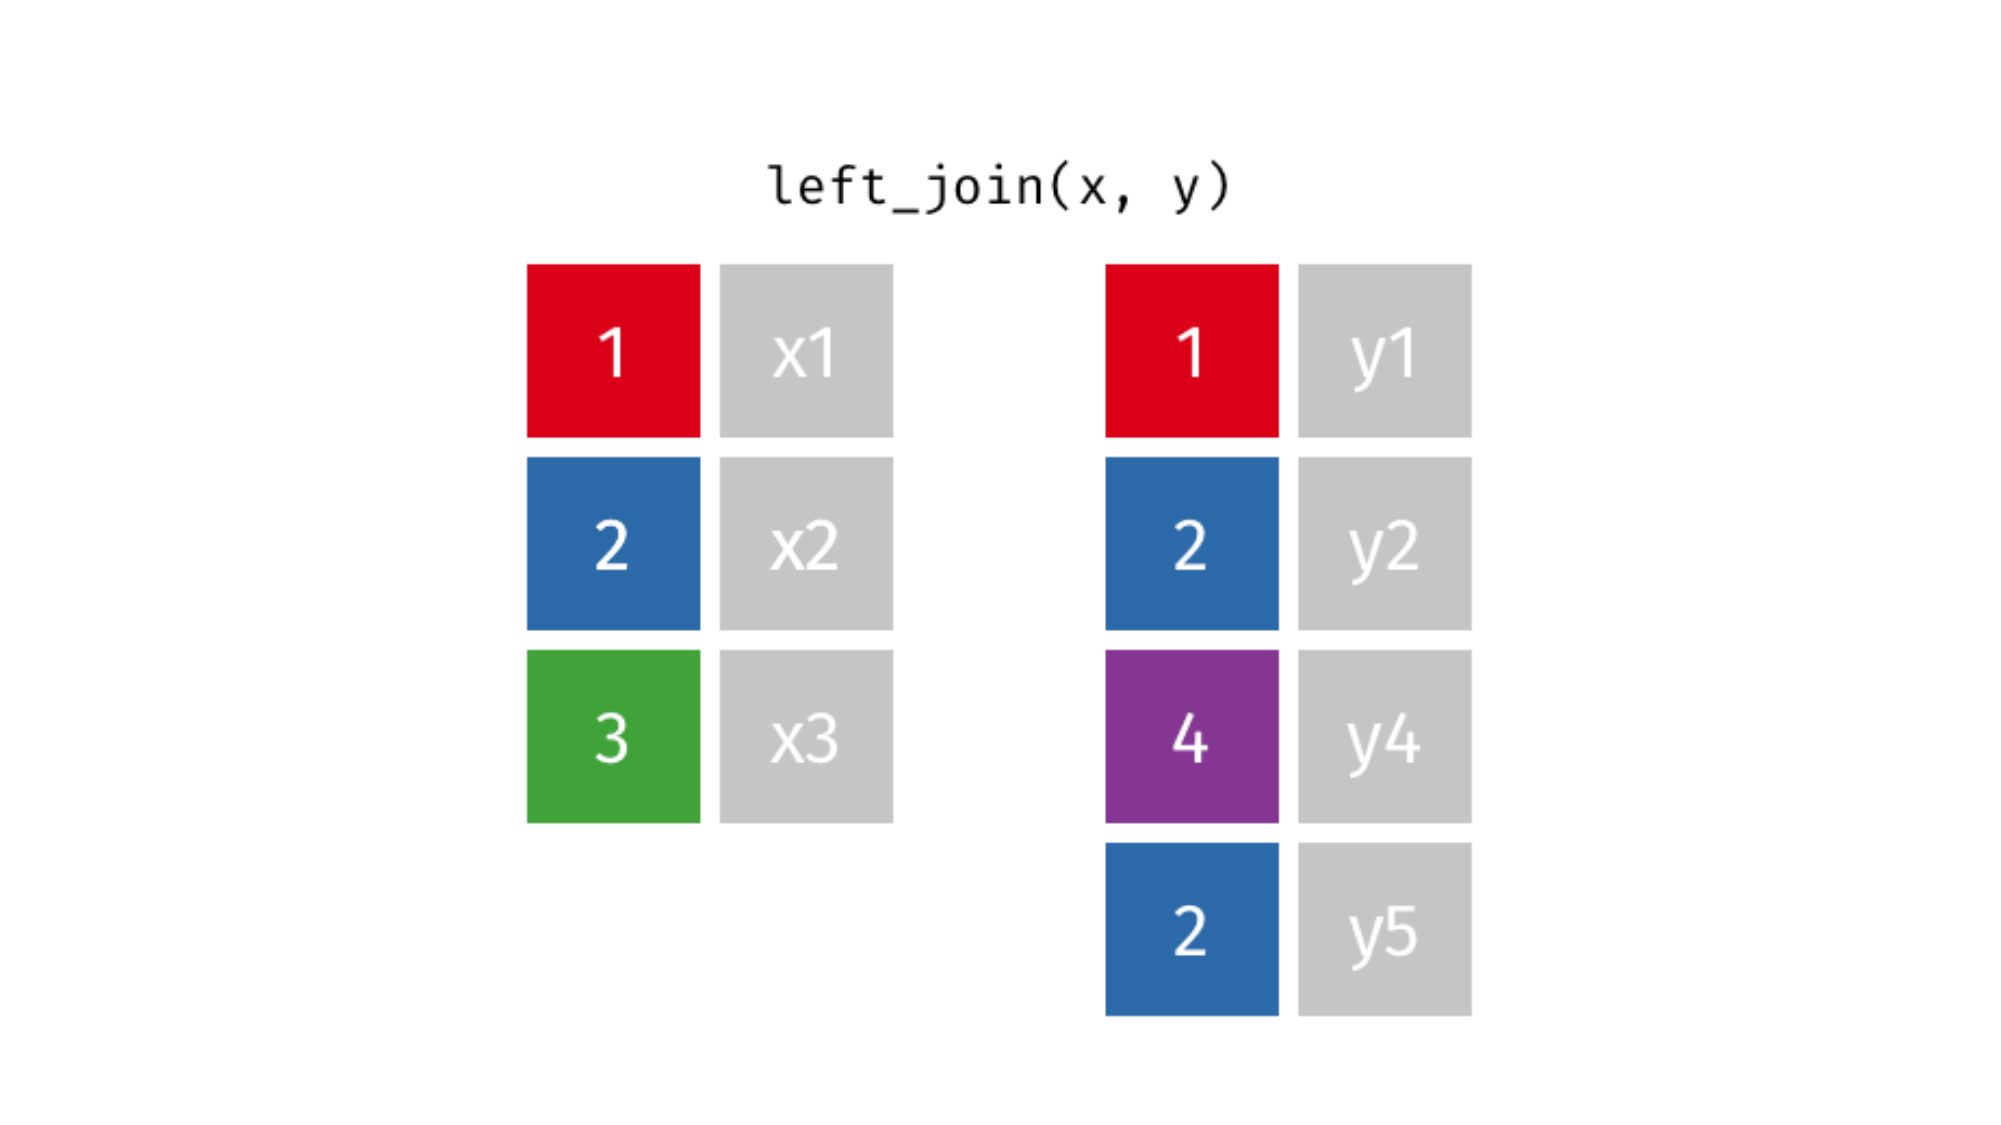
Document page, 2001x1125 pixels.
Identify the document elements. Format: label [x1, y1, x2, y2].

picture [480, 85, 1520, 1125]
